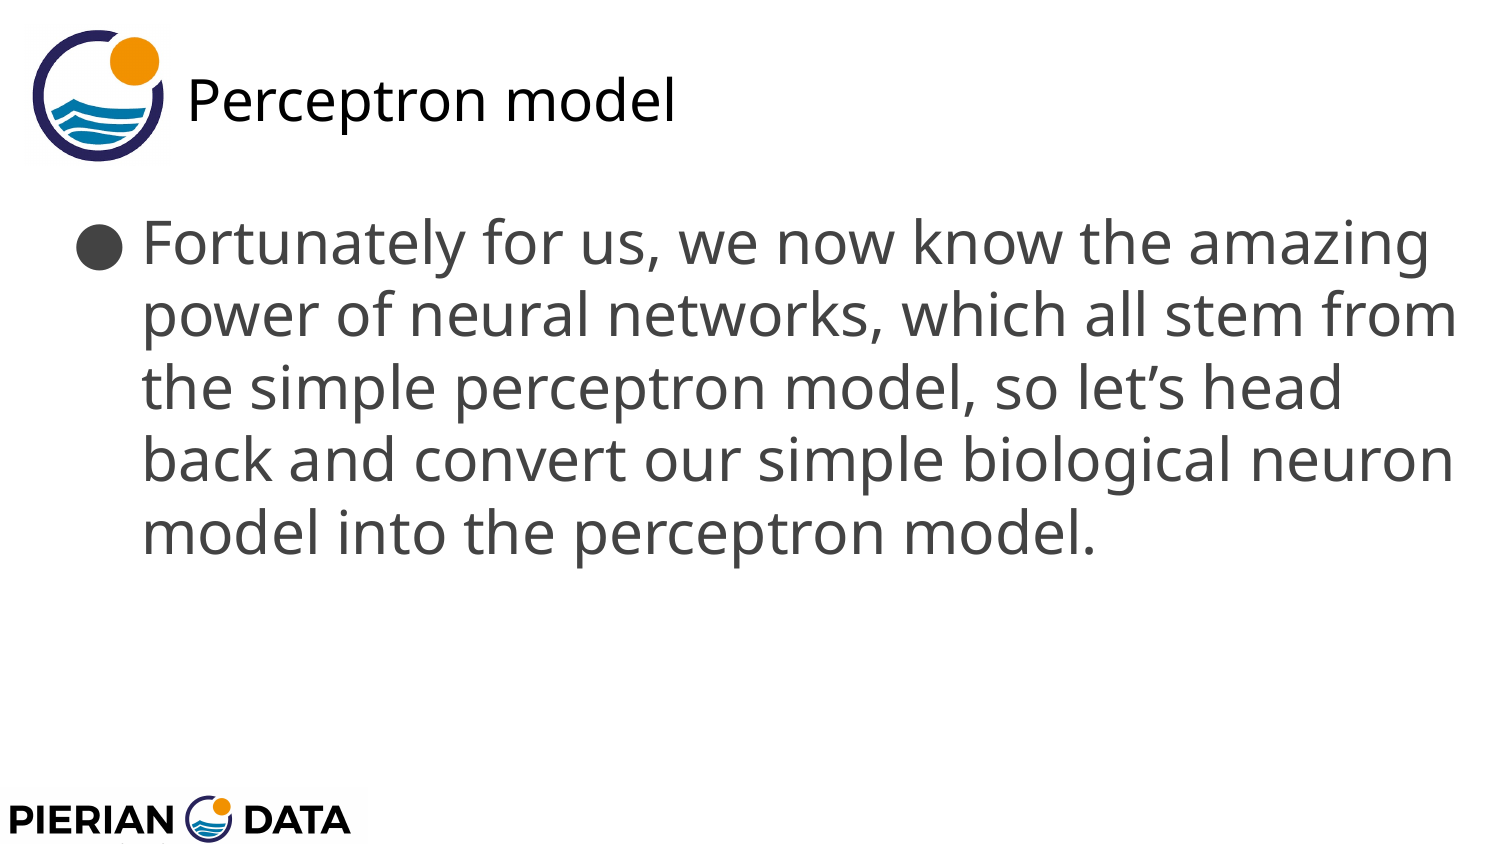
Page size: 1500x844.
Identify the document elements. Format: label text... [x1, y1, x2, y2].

list Fortunately for us, we now know the amazing power of neural networks, which all stem from the simple perceptron model, so let’s head back and convert our simple biological neuron model into the perceptron model. [51, 189, 1476, 750]
title Perceptron model [176, 48, 1449, 143]
picture [0, 787, 368, 844]
picture [24, 24, 172, 167]
